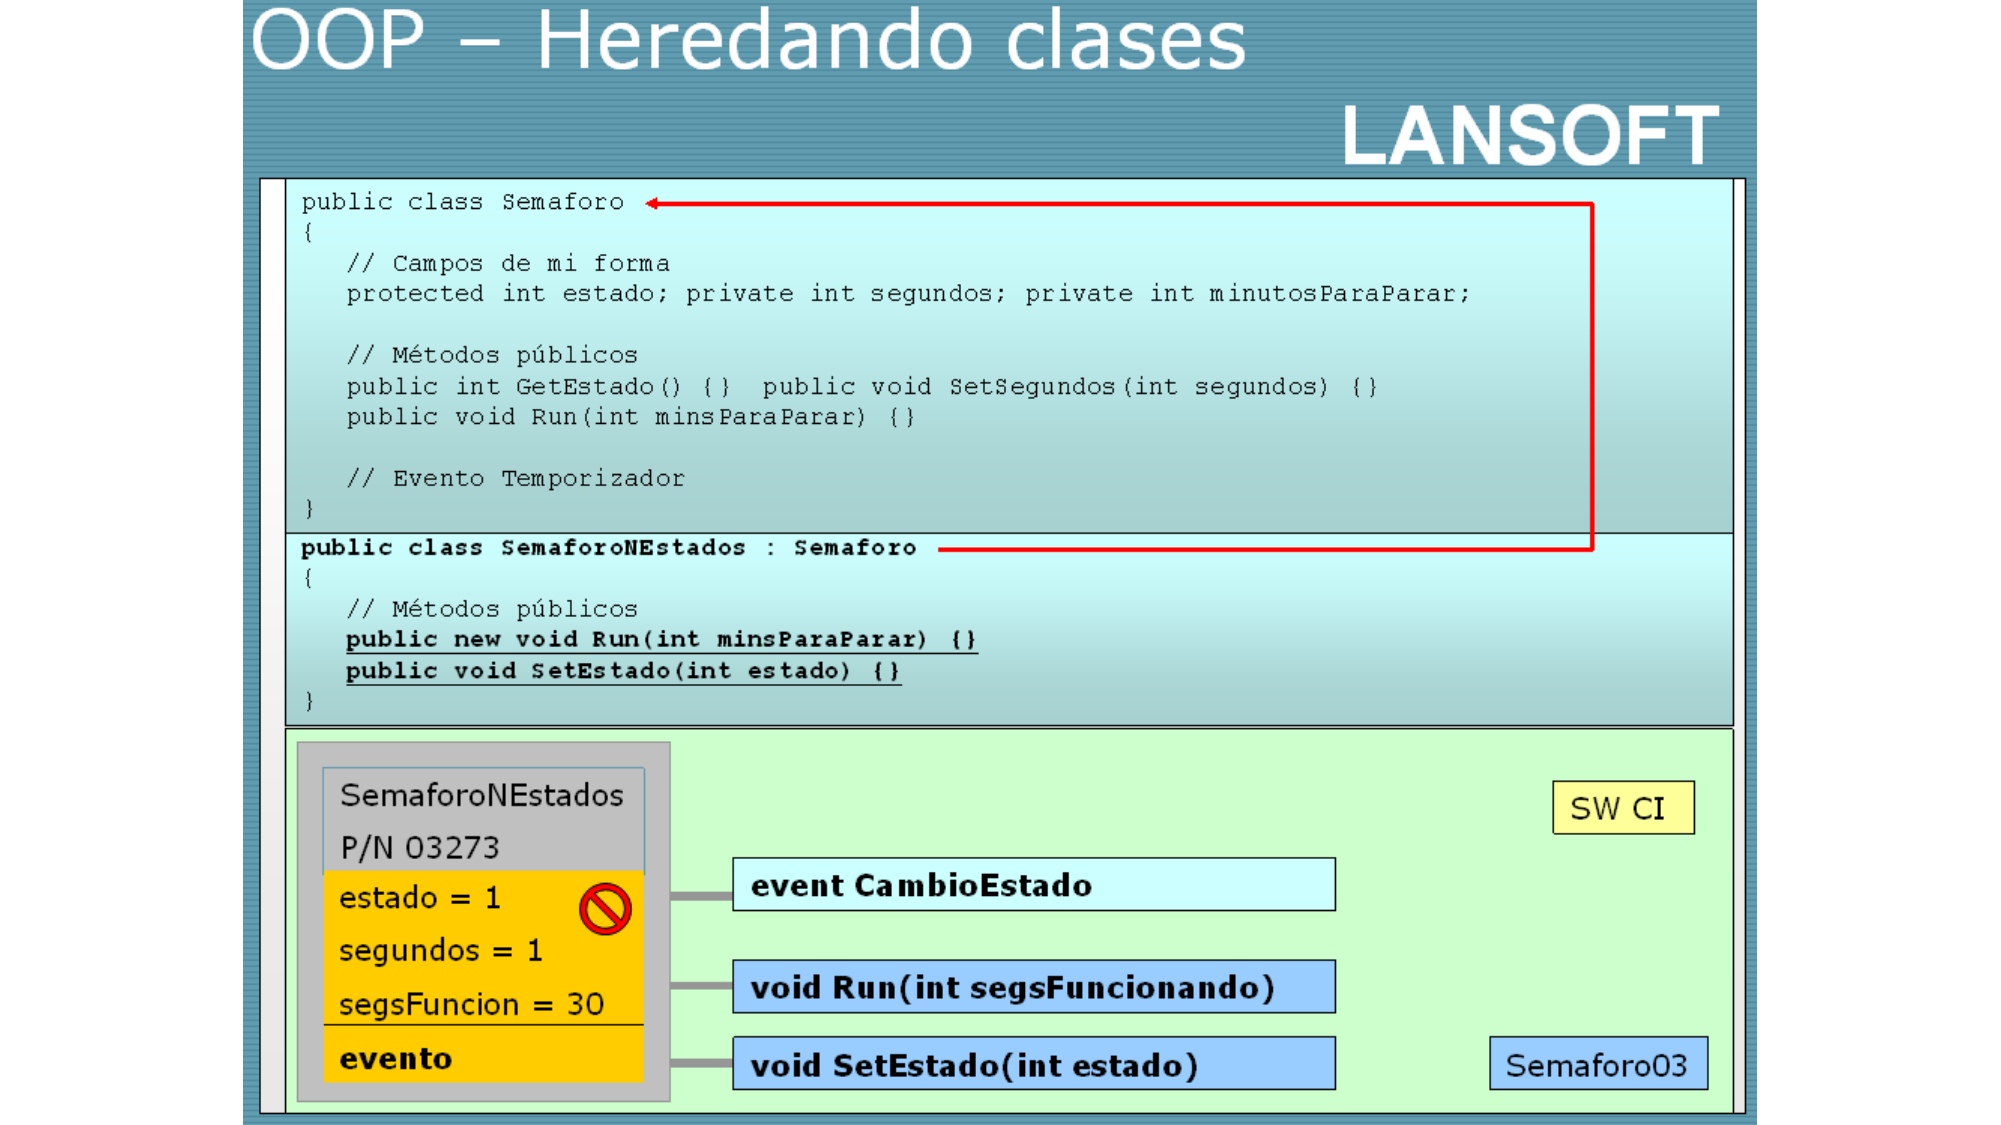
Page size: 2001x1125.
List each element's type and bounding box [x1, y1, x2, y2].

picture [242, 0, 1757, 1125]
